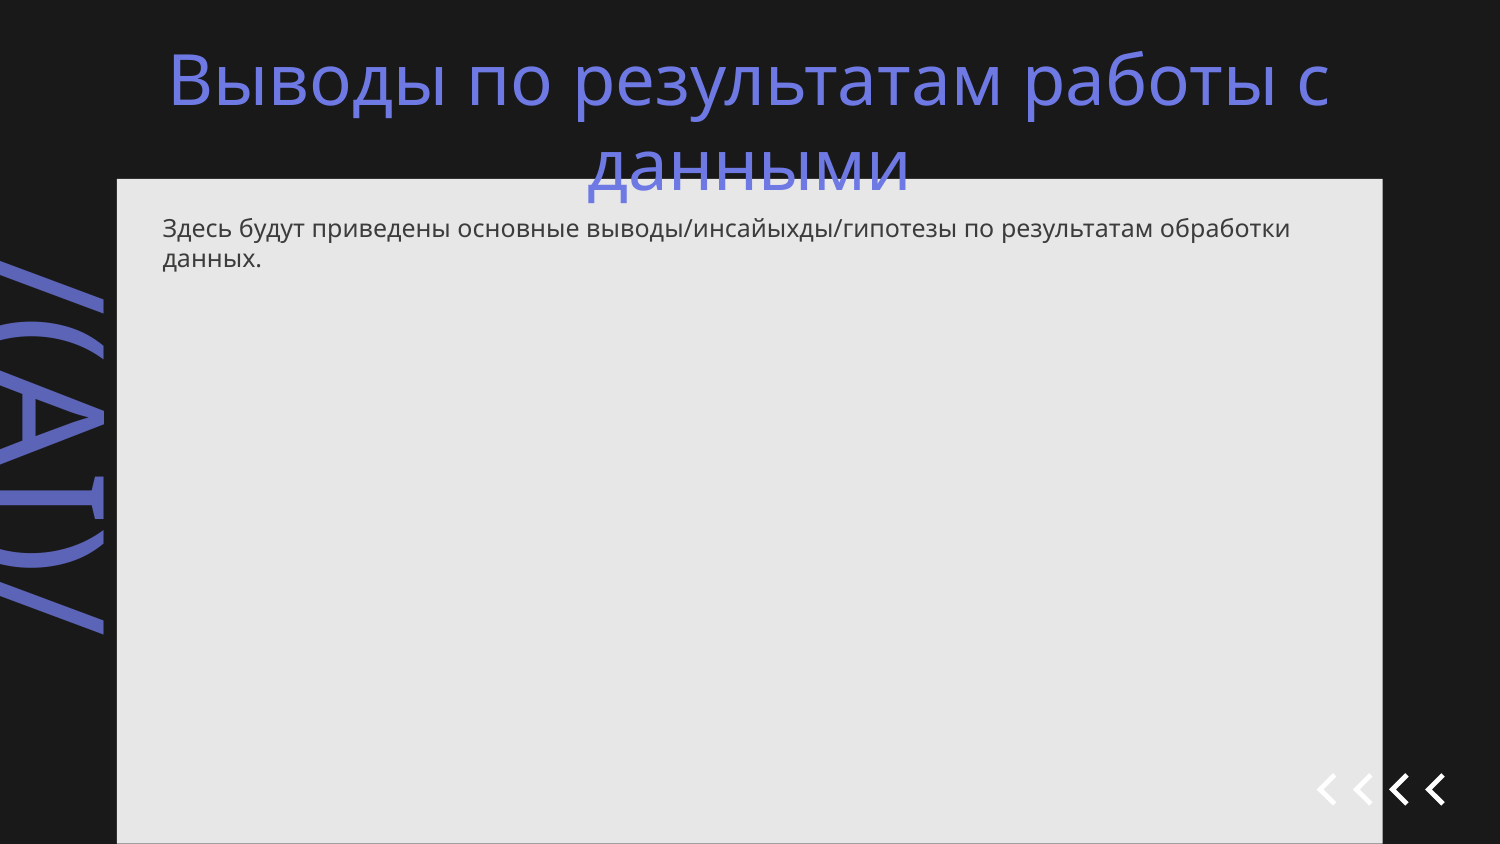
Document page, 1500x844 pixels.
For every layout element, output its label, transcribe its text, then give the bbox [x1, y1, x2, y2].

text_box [1316, 772, 1445, 806]
title Выводы по результатам работы с данными [0, 72, 1500, 167]
subtitle Здесь будут приведены основные выводы/инсайыхды/гипотезы по результатам обработки данных. [147, 197, 1347, 766]
